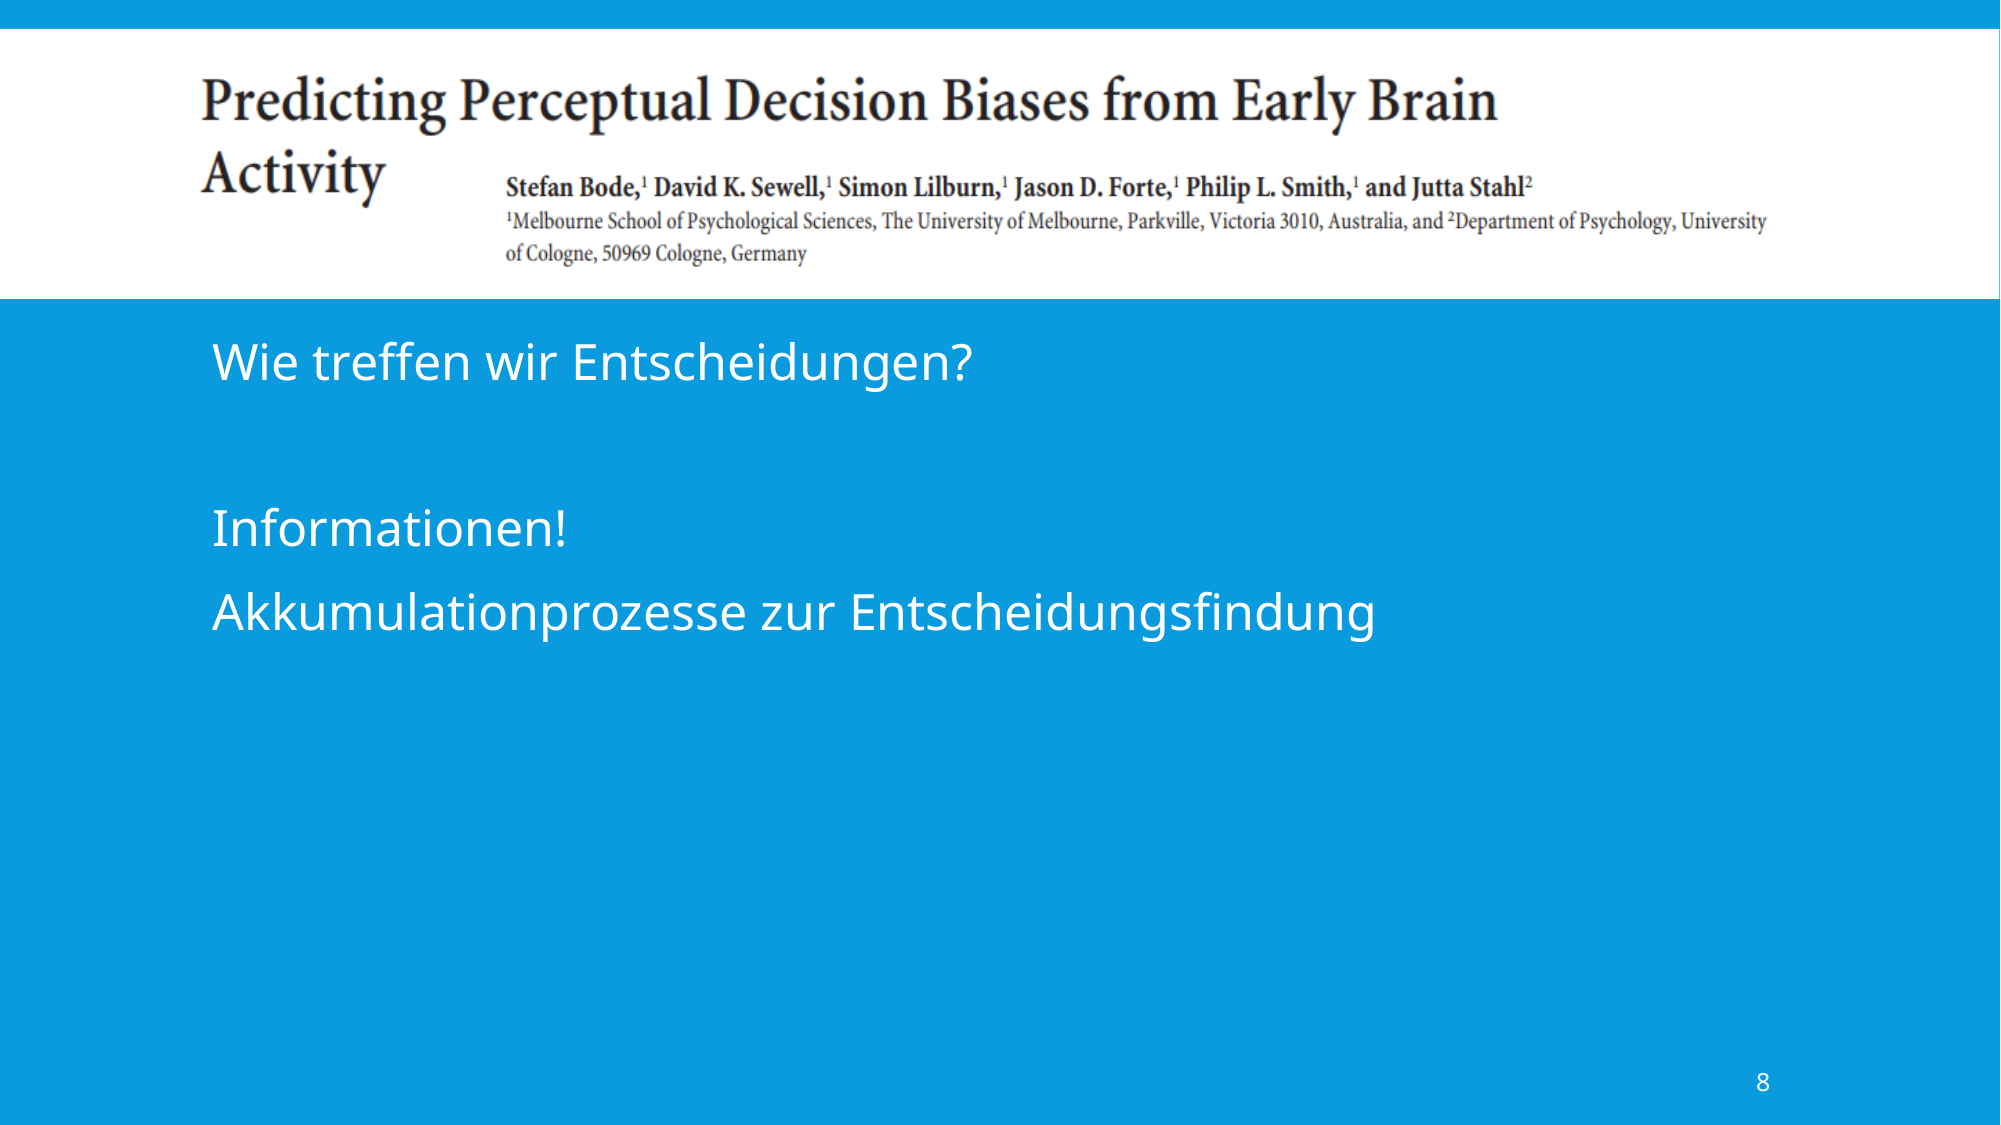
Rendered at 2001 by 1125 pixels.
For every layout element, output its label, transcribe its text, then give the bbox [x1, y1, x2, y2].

slide_number 8 [1748, 1053, 1904, 1114]
list Wie treffen wir Entscheidungen? Informationen! Akkumulationprozesse zur Entscheidungsfindung [197, 329, 1803, 1020]
picture [188, 58, 1773, 274]
